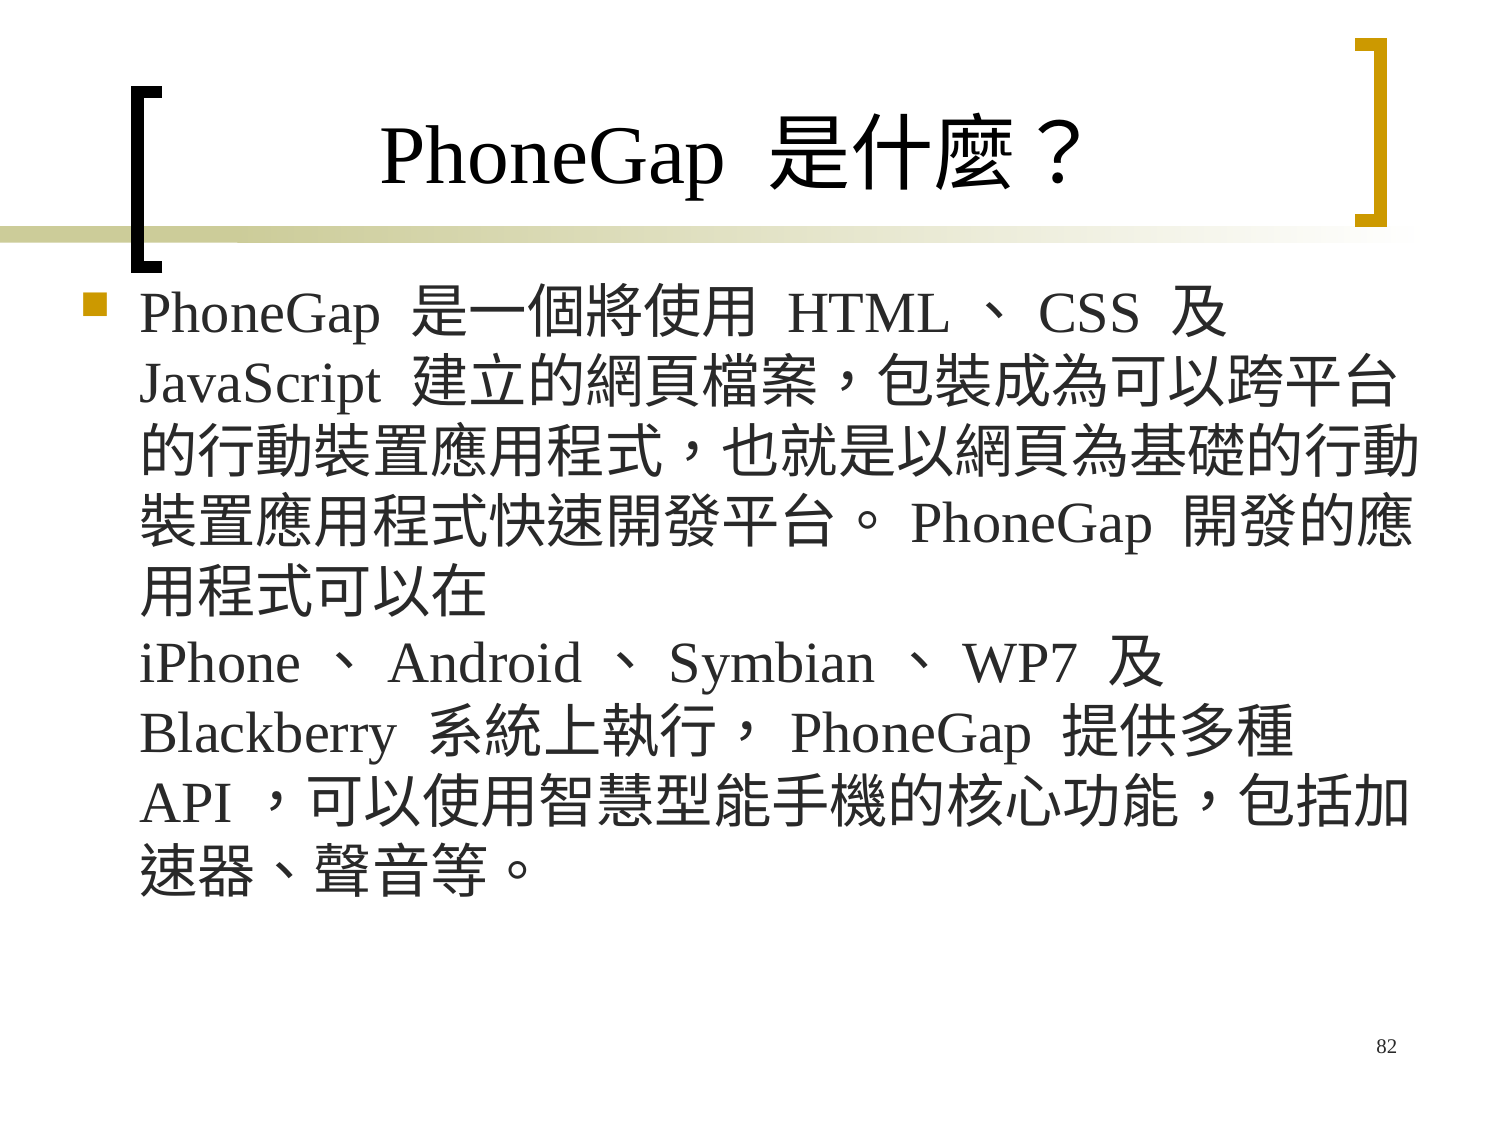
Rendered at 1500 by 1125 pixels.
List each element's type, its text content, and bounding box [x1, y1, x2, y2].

slide_number 82 [1099, 1024, 1413, 1101]
list PhoneGap 是一個將使用 HTML、CSS 及 JavaScript 建立的網頁檔案，包裝成為可以跨平台的行動裝置應用程式，也就是以網頁為基礎的行動裝置應用程式快速開發平台。PhoneGap 開發的應用程式可以在 iPhone、Android、Symbian、WP7 及 Blackberry 系統上執行，PhoneGap 提供多種 API，可以使用智慧型能手機的核心功能，包括加速器、聲音等。 [64, 267, 1459, 1012]
title PhoneGap 是什麼？ [152, 15, 1328, 208]
